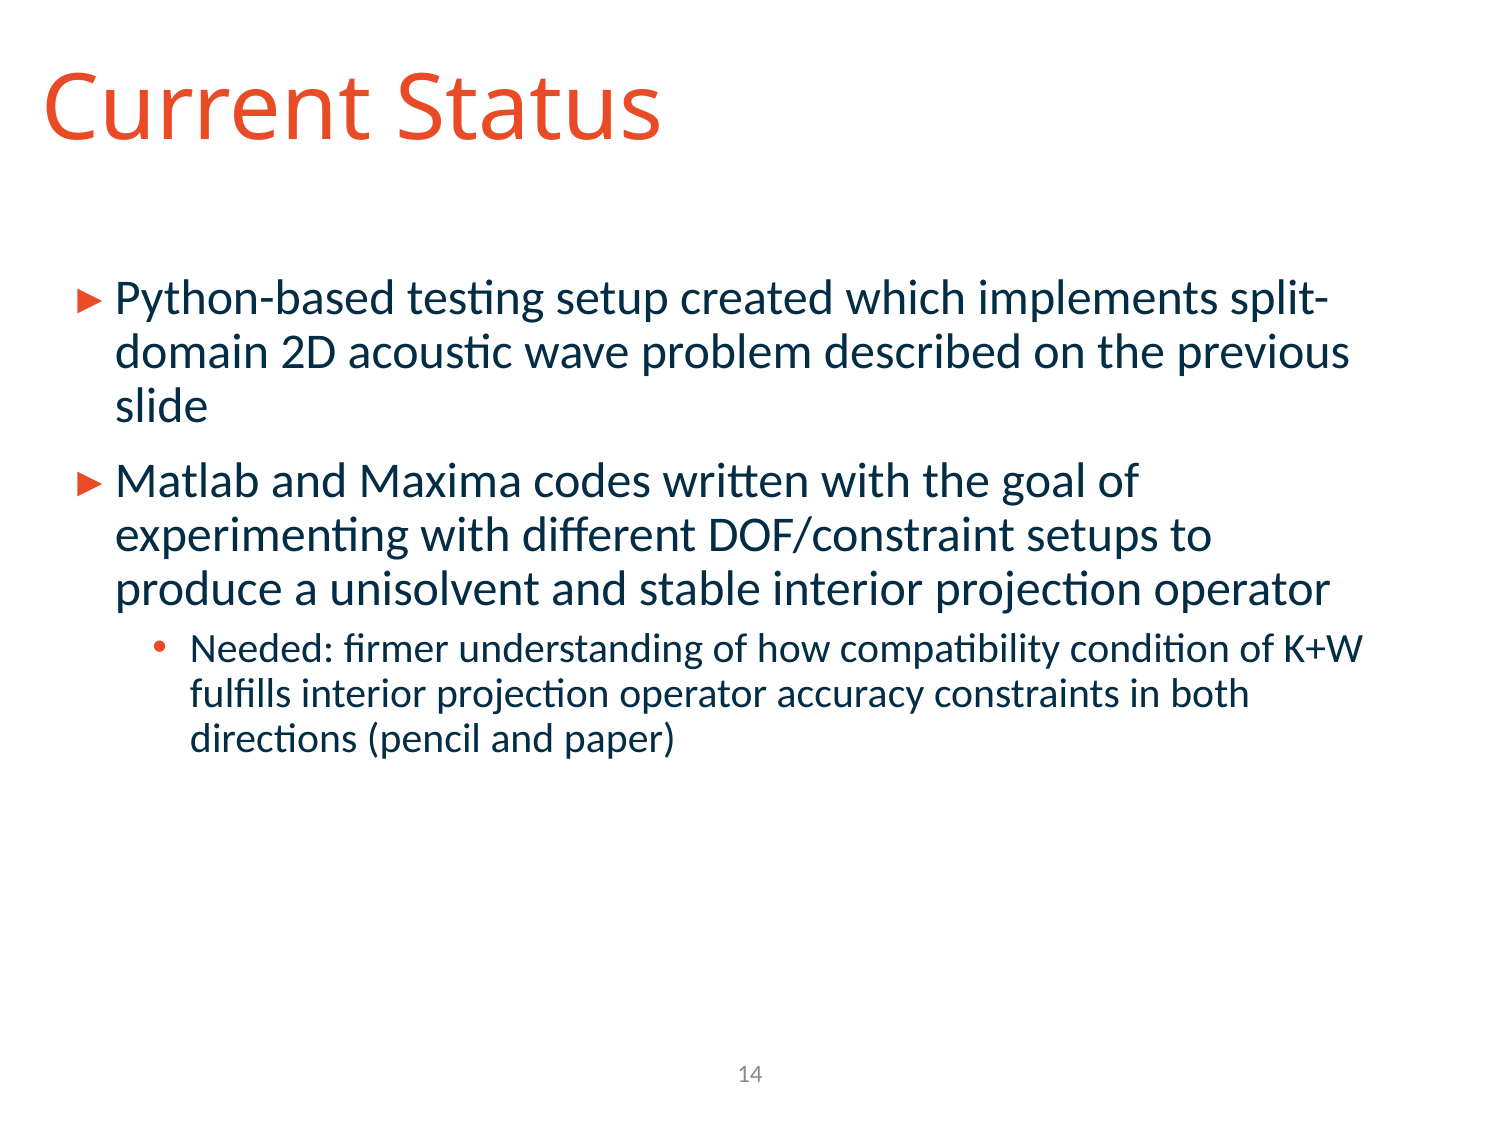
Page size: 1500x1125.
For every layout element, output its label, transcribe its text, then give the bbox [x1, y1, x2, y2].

title Current Status [26, 36, 1438, 183]
text_box Python-based testing setup created which implements split-domain 2D acoustic wave problem described on the previous slide Matlab and Maxima codes written with the goal of experimenting with different DOF/constraint setups to produce a unisolvent and stable interior projection operator Needed: firmer understanding of how compatibility condition of K+W fulfills interior projection operator accuracy constraints in both directions (pencil and paper) [62, 182, 1407, 1016]
slide_number 14 [718, 1042, 782, 1103]
